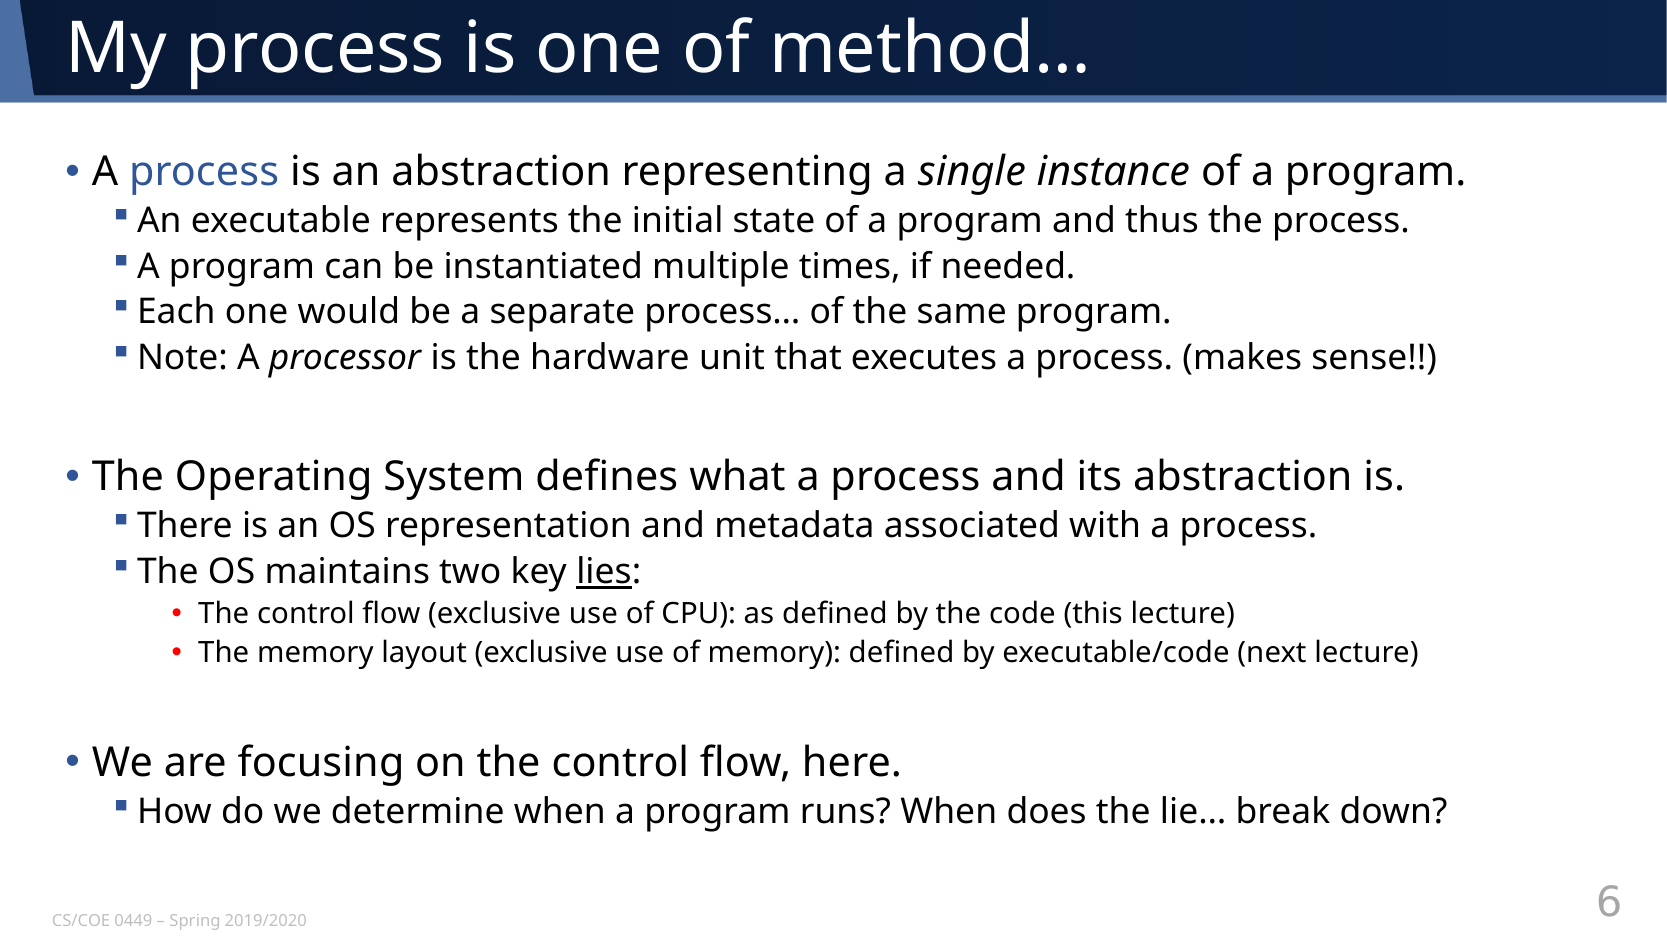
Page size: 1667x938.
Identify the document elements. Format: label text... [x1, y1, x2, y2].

footer CS/COE 0449 – Spring 2019/2020 [0, 906, 360, 937]
list A process is an abstraction representing a single instance of a program. An executable represents the initial state of a program and thus the process. A program can be instantiated multiple times, if needed. Each one would be a separate process… of the same program. Note: A processor is the hardware unit that executes a process. (makes sense!!) The Operating System defines what a process and its abstraction is. There is an OS representation and metadata associated with a process. The OS maintains two key lies: The control flow (exclusive use of CPU): as defined by the code (this lecture) The memory layout (exclusive use of memory): defined by executable/code (next lecture) We are focusing on the control flow, here. How do we determine when a program runs? When does the lie… break down? [50, 142, 1623, 853]
title My process is one of method… [50, 3, 1667, 97]
picture [0, 0, 1667, 938]
